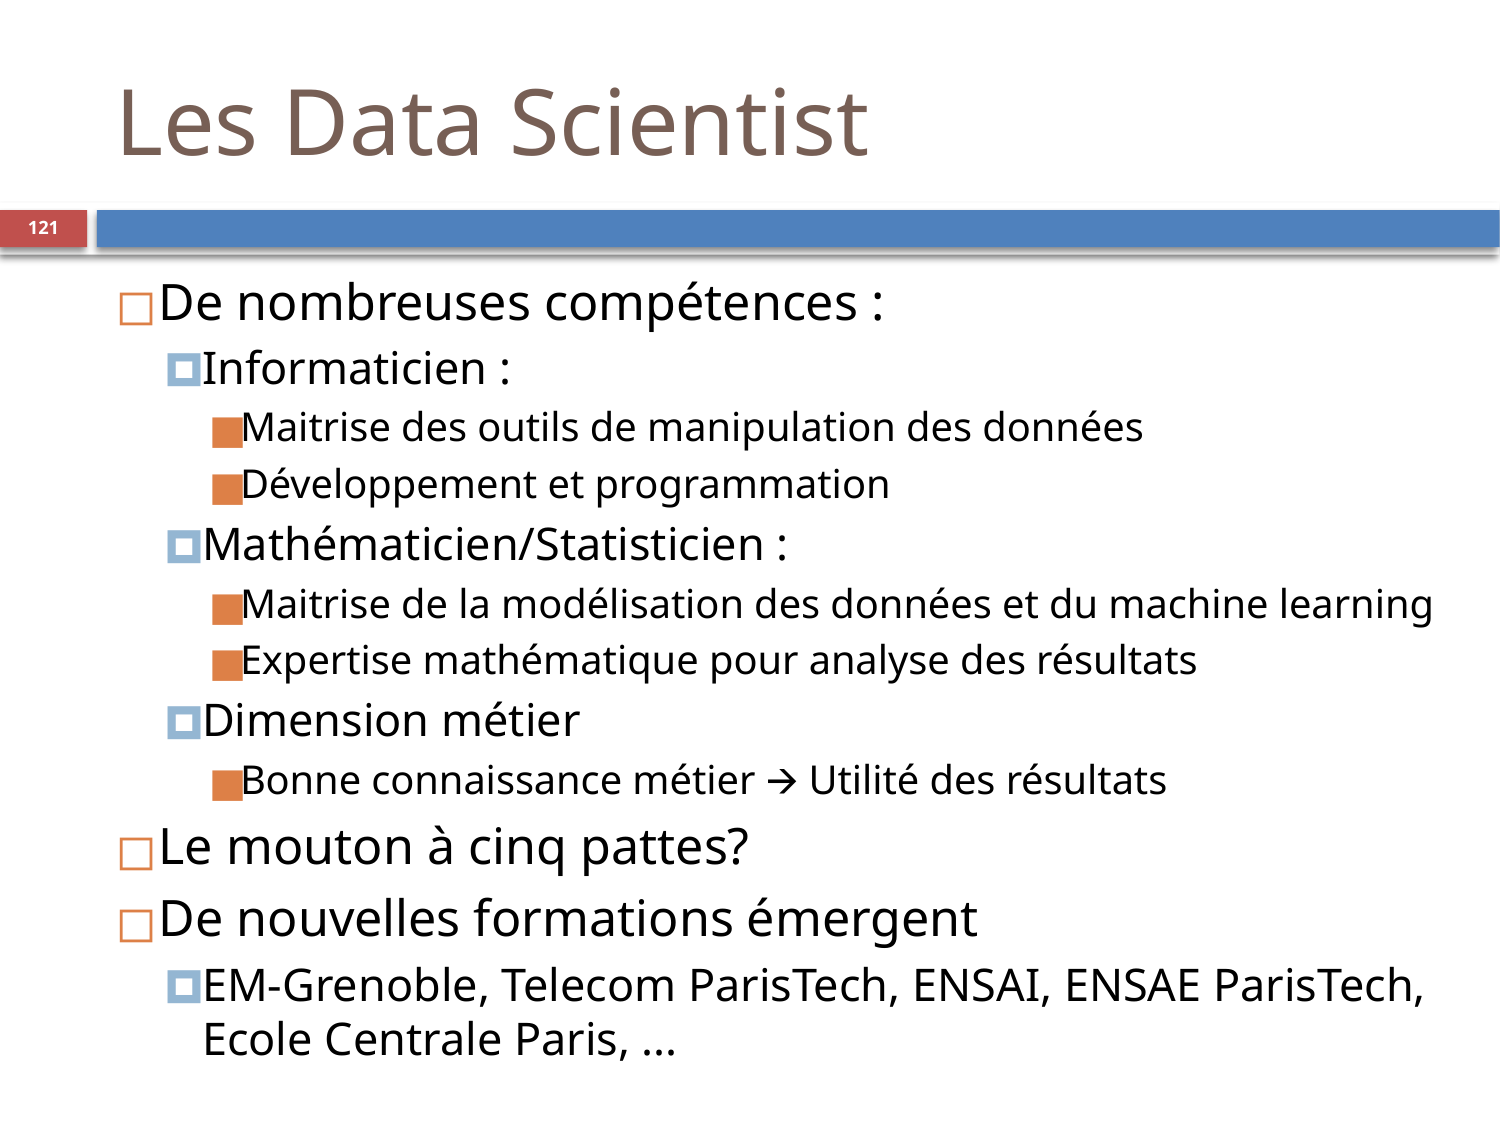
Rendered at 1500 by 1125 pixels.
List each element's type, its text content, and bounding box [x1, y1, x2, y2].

text_box ‹#› [0, 208, 88, 249]
text_box De nombreuses compétences : Informaticien : Maitrise des outils de manipulation des données Développement et programmation Mathématicien/Statisticien : Maitrise de la modélisation des données et du machine learning Expertise mathématique pour analyse des résultats Dimension métier Bonne connaissance métier 🡪 Utilité des résultats Le mouton à cinq pattes? De nouvelles formations émergent EM-Grenoble, Telecom ParisTech, ENSAI, ENSAE ParisTech, Ecole Centrale Paris, ... [100, 262, 1464, 1095]
text_box Les Data Scientist [100, 37, 1438, 200]
